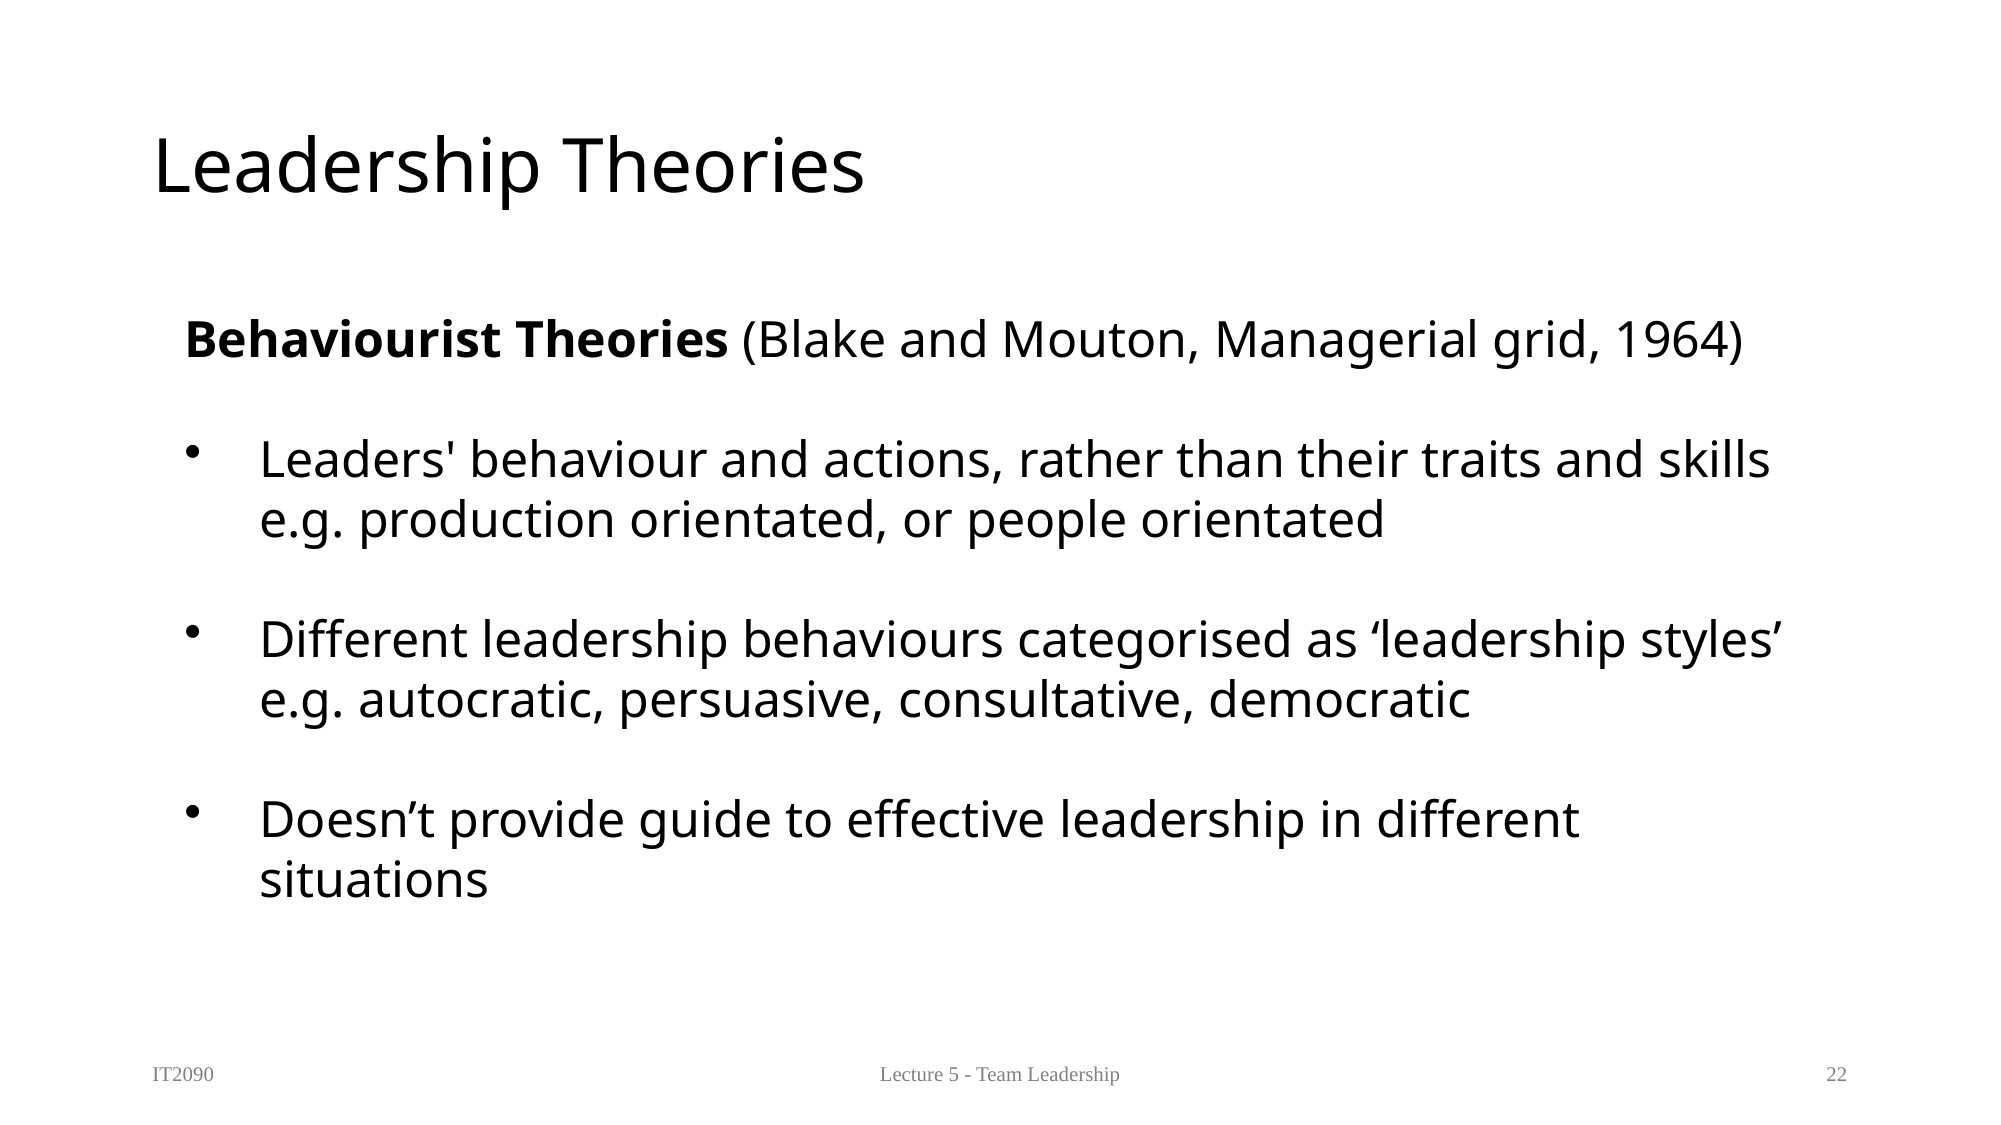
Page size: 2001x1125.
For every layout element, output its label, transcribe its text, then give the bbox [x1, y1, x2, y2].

slide_number 22 [1412, 1042, 1863, 1103]
text_box Behaviourist Theories (Blake and Mouton, Managerial grid, 1964) Leaders' behaviour and actions, rather than their traits and skills e.g. production orientated, or people orientated Different leadership behaviours categorised as ‘leadership styles’ e.g. autocratic, persuasive, consultative, democratic Doesn’t provide guide to effective leadership in different situations [169, 299, 1831, 915]
footer Lecture 5 - Team Leadership [662, 1042, 1338, 1103]
slide_number IT2090 [137, 1042, 588, 1103]
title Leadership Theories [137, 115, 1863, 221]
